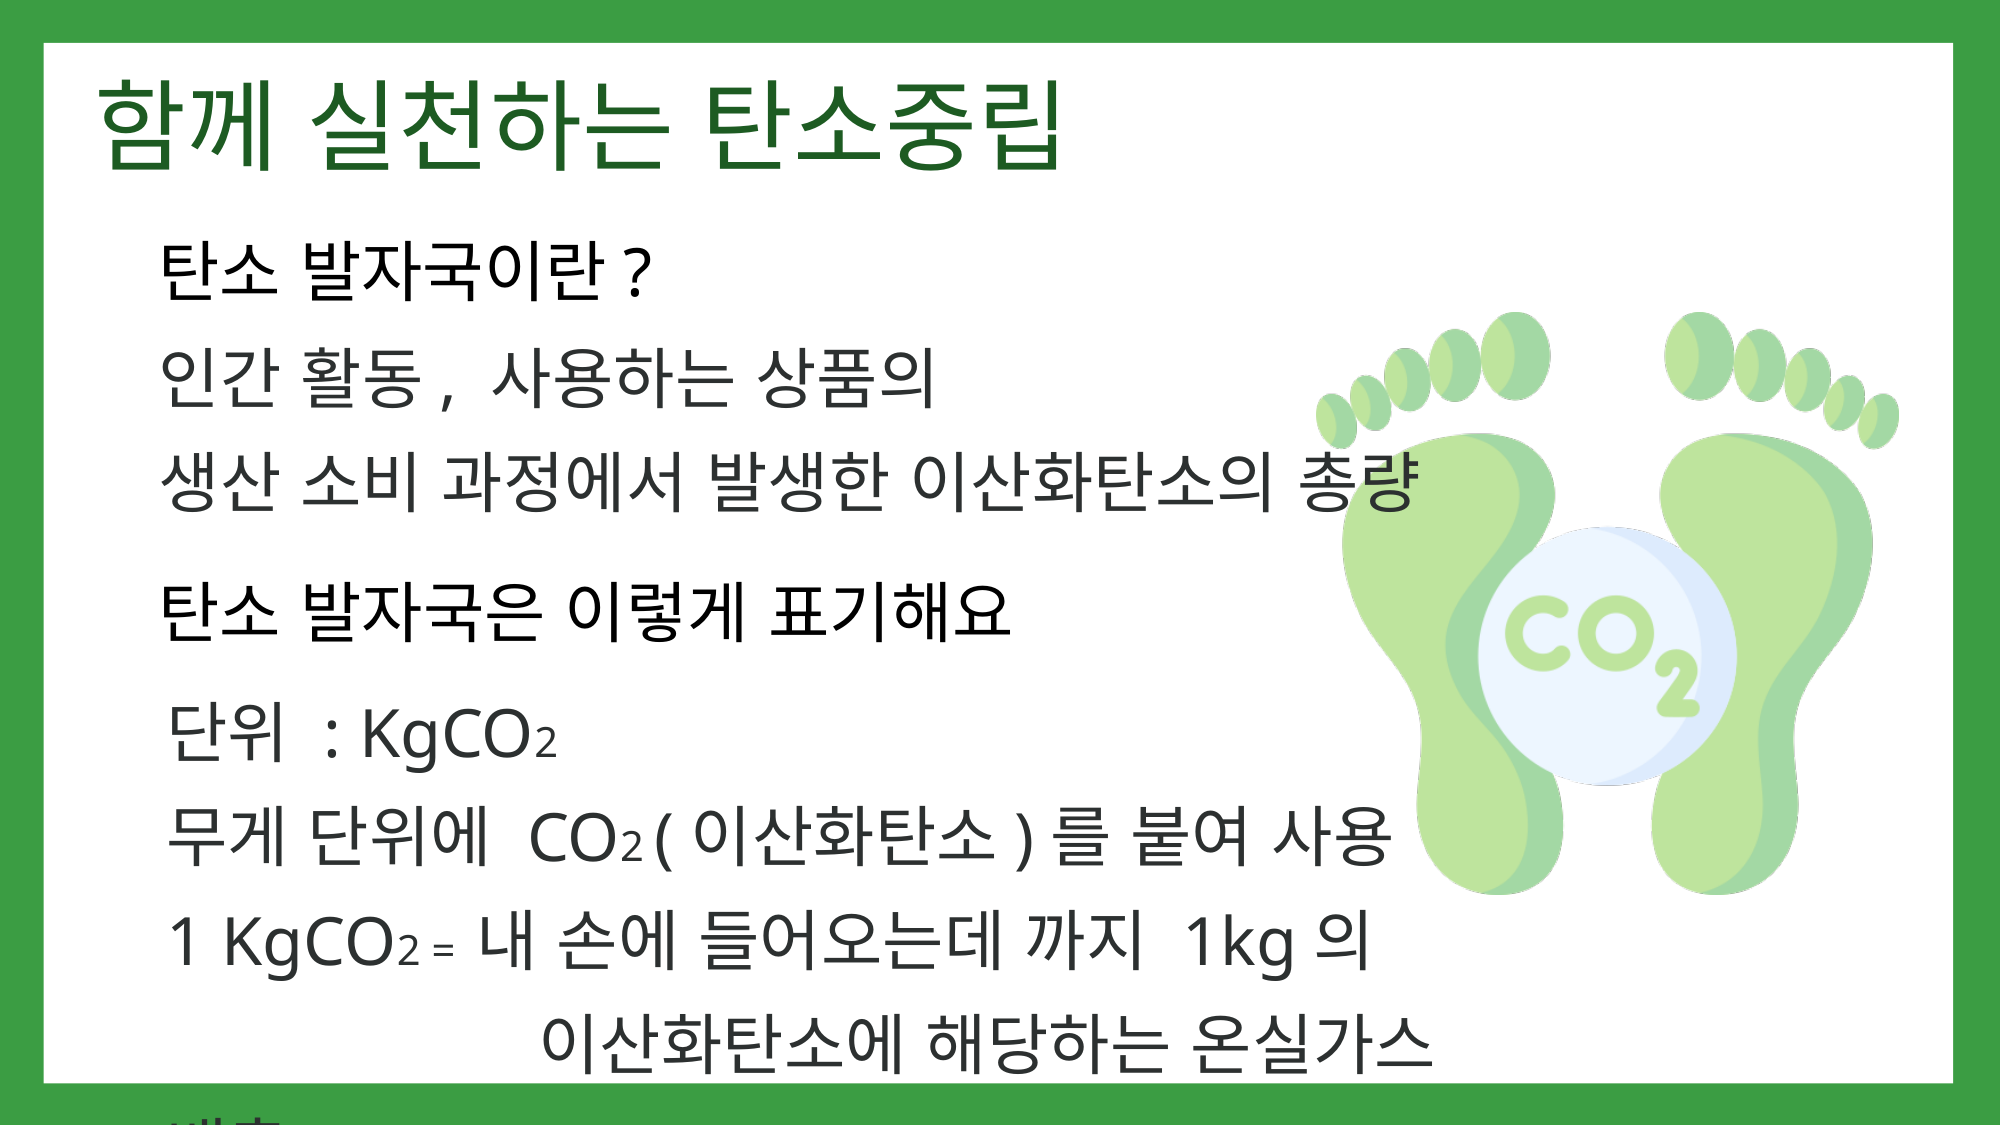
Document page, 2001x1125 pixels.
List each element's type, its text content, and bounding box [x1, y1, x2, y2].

text_box 함께 실천하는 탄소중립 [79, 55, 1880, 191]
text_box 탄소 발자국이란? [143, 198, 1295, 305]
text_box 단위 : KgCO2 무게 단위에 CO2 (이산화탄소)를 붙여 사용 1 KgCO2 = 내 손에 들어오는데 까지 1kg의 이산화탄소에 해당하는 온실가스 배출 [151, 659, 1542, 1125]
text_box 인간 활동, 사용하는 상품의 생산 소비 과정에서 발생한 이산화탄소의 총량 [143, 305, 1534, 529]
picture [1316, 312, 1899, 895]
text_box 탄소 발자국은 이렇게 표기해요 [143, 539, 1295, 659]
